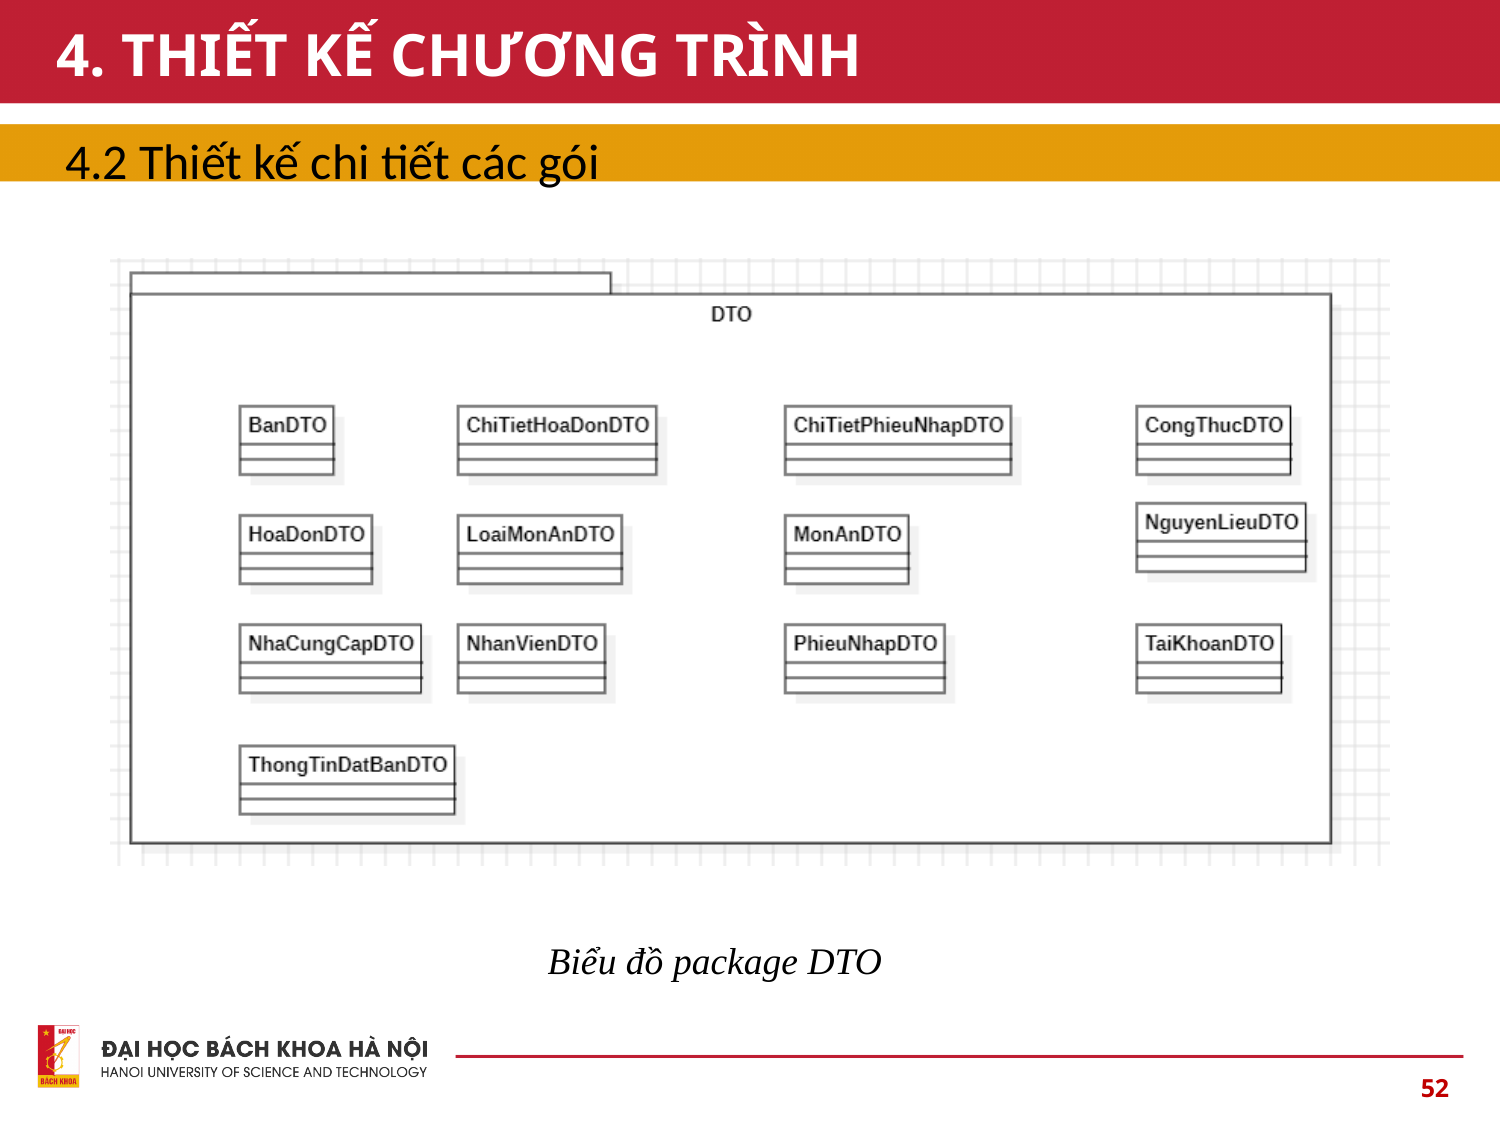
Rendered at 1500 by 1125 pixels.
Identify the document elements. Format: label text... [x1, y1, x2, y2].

picture [0, 0, 1500, 1125]
title 4. THIẾT KẾ CHƯƠNG TRÌNH [41, 18, 1459, 90]
text_box Biểu đồ package DTO [532, 907, 897, 990]
slide_number 52 [1126, 1065, 1464, 1125]
text_box 4.2 Thiết kế chi tiết các gói [50, 122, 615, 198]
